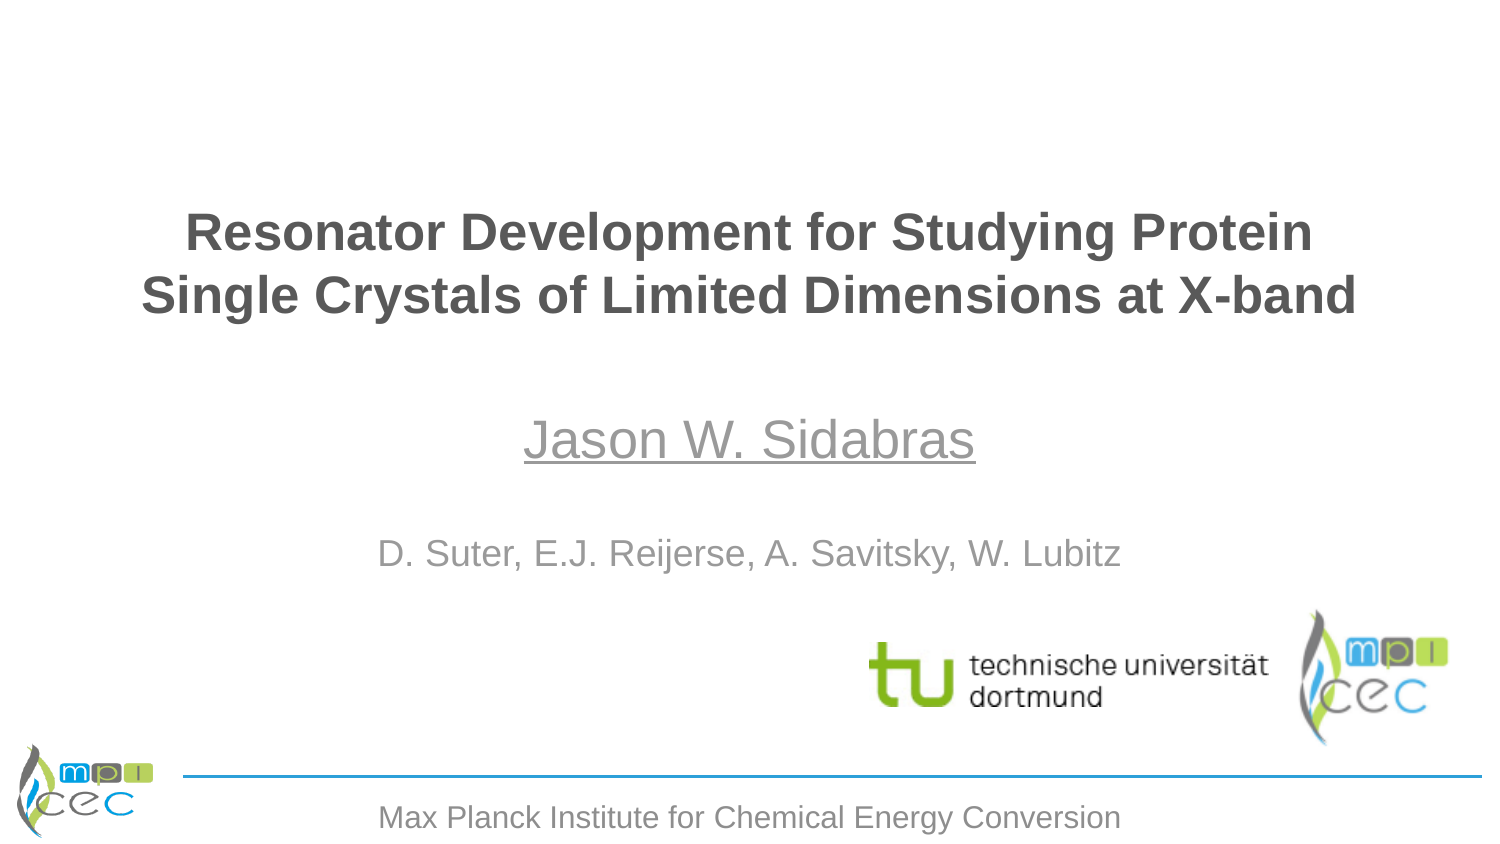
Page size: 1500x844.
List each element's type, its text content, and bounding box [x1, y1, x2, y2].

subtitle Jason W. Sidabras D. Suter, E.J. Reijerse, A. Savitsky, W. Lubitz [225, 396, 1275, 613]
picture [17, 743, 153, 838]
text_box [869, 598, 1462, 751]
title Resonator Development for Studying Protein Single Crystals of Limited Dimensions at X-band [112, 160, 1388, 362]
